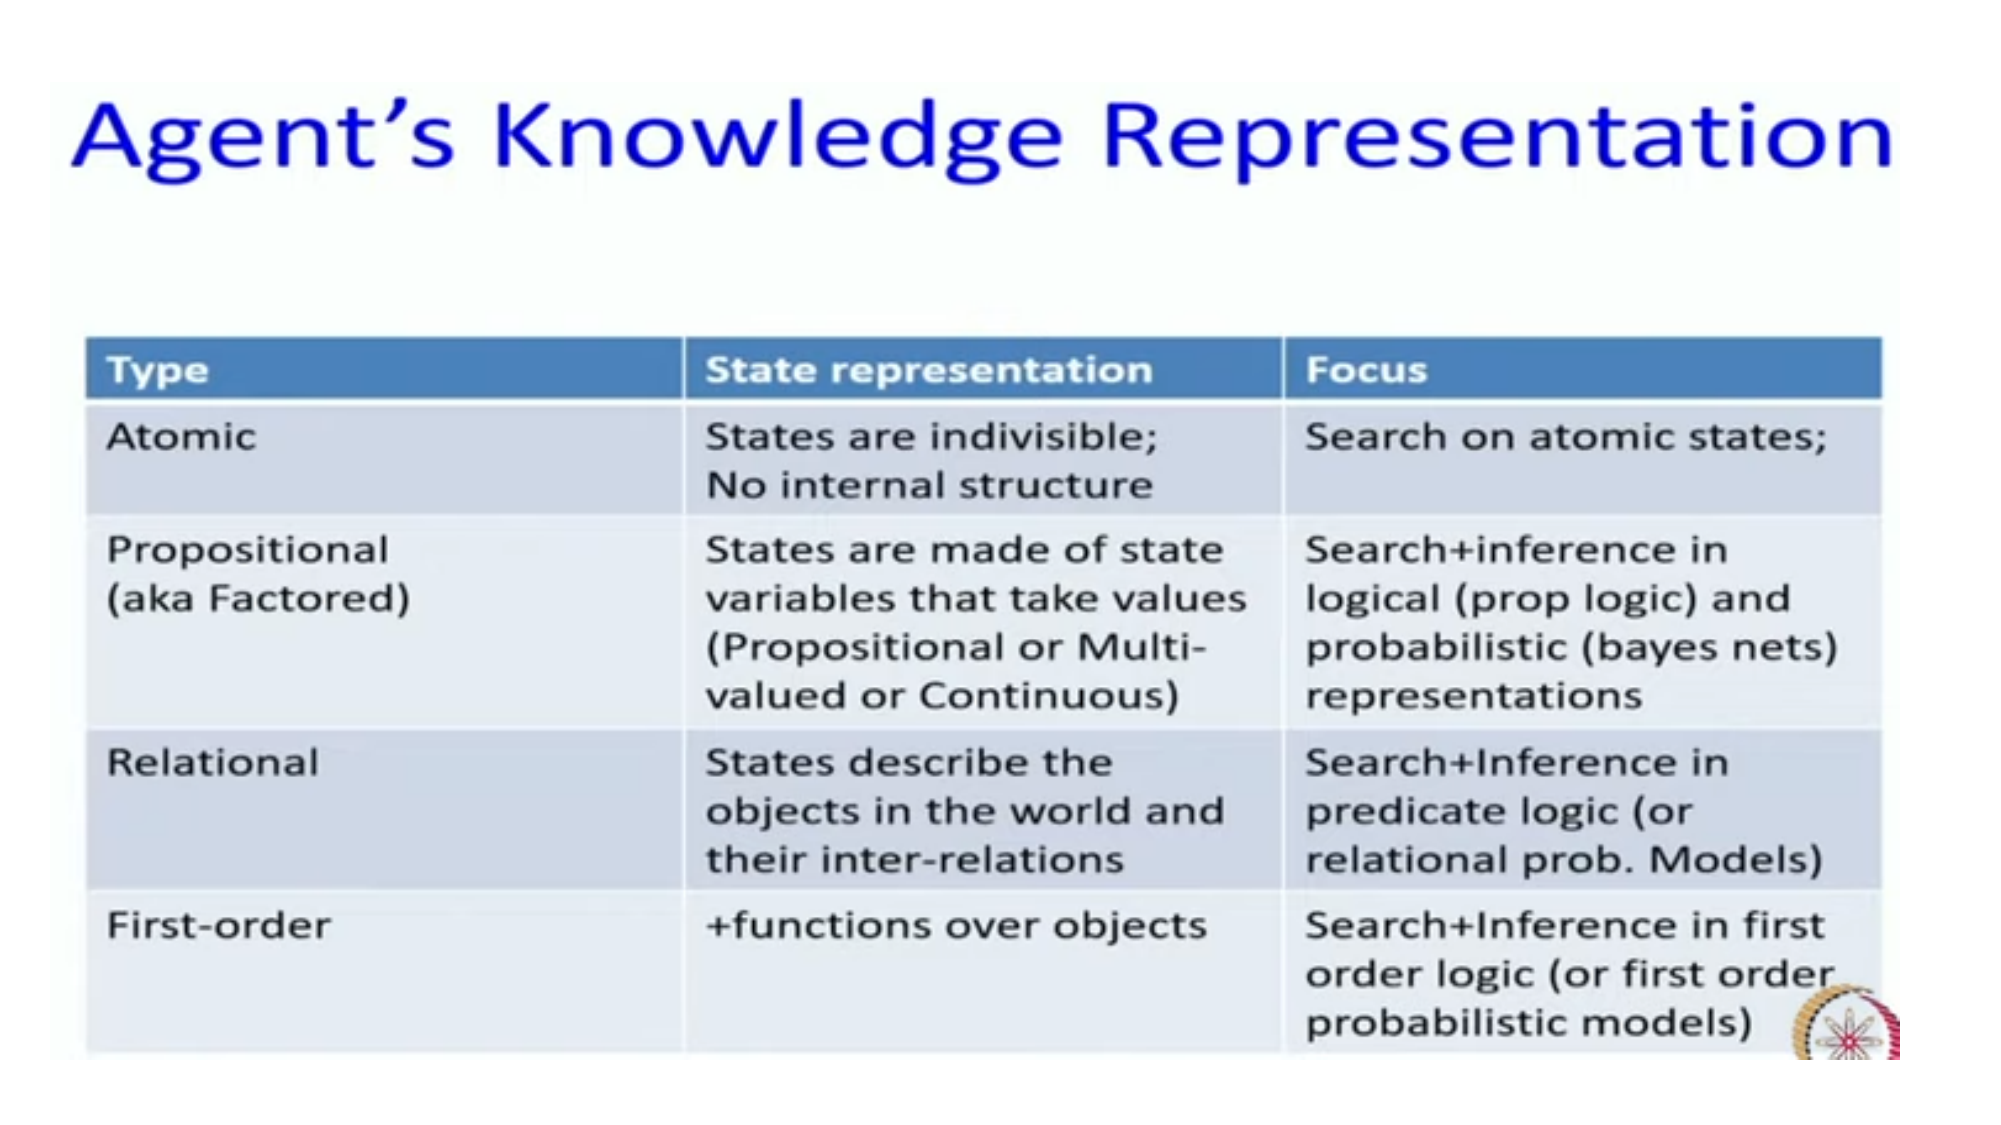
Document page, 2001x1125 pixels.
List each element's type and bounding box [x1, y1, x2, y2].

picture [50, 82, 1900, 1060]
